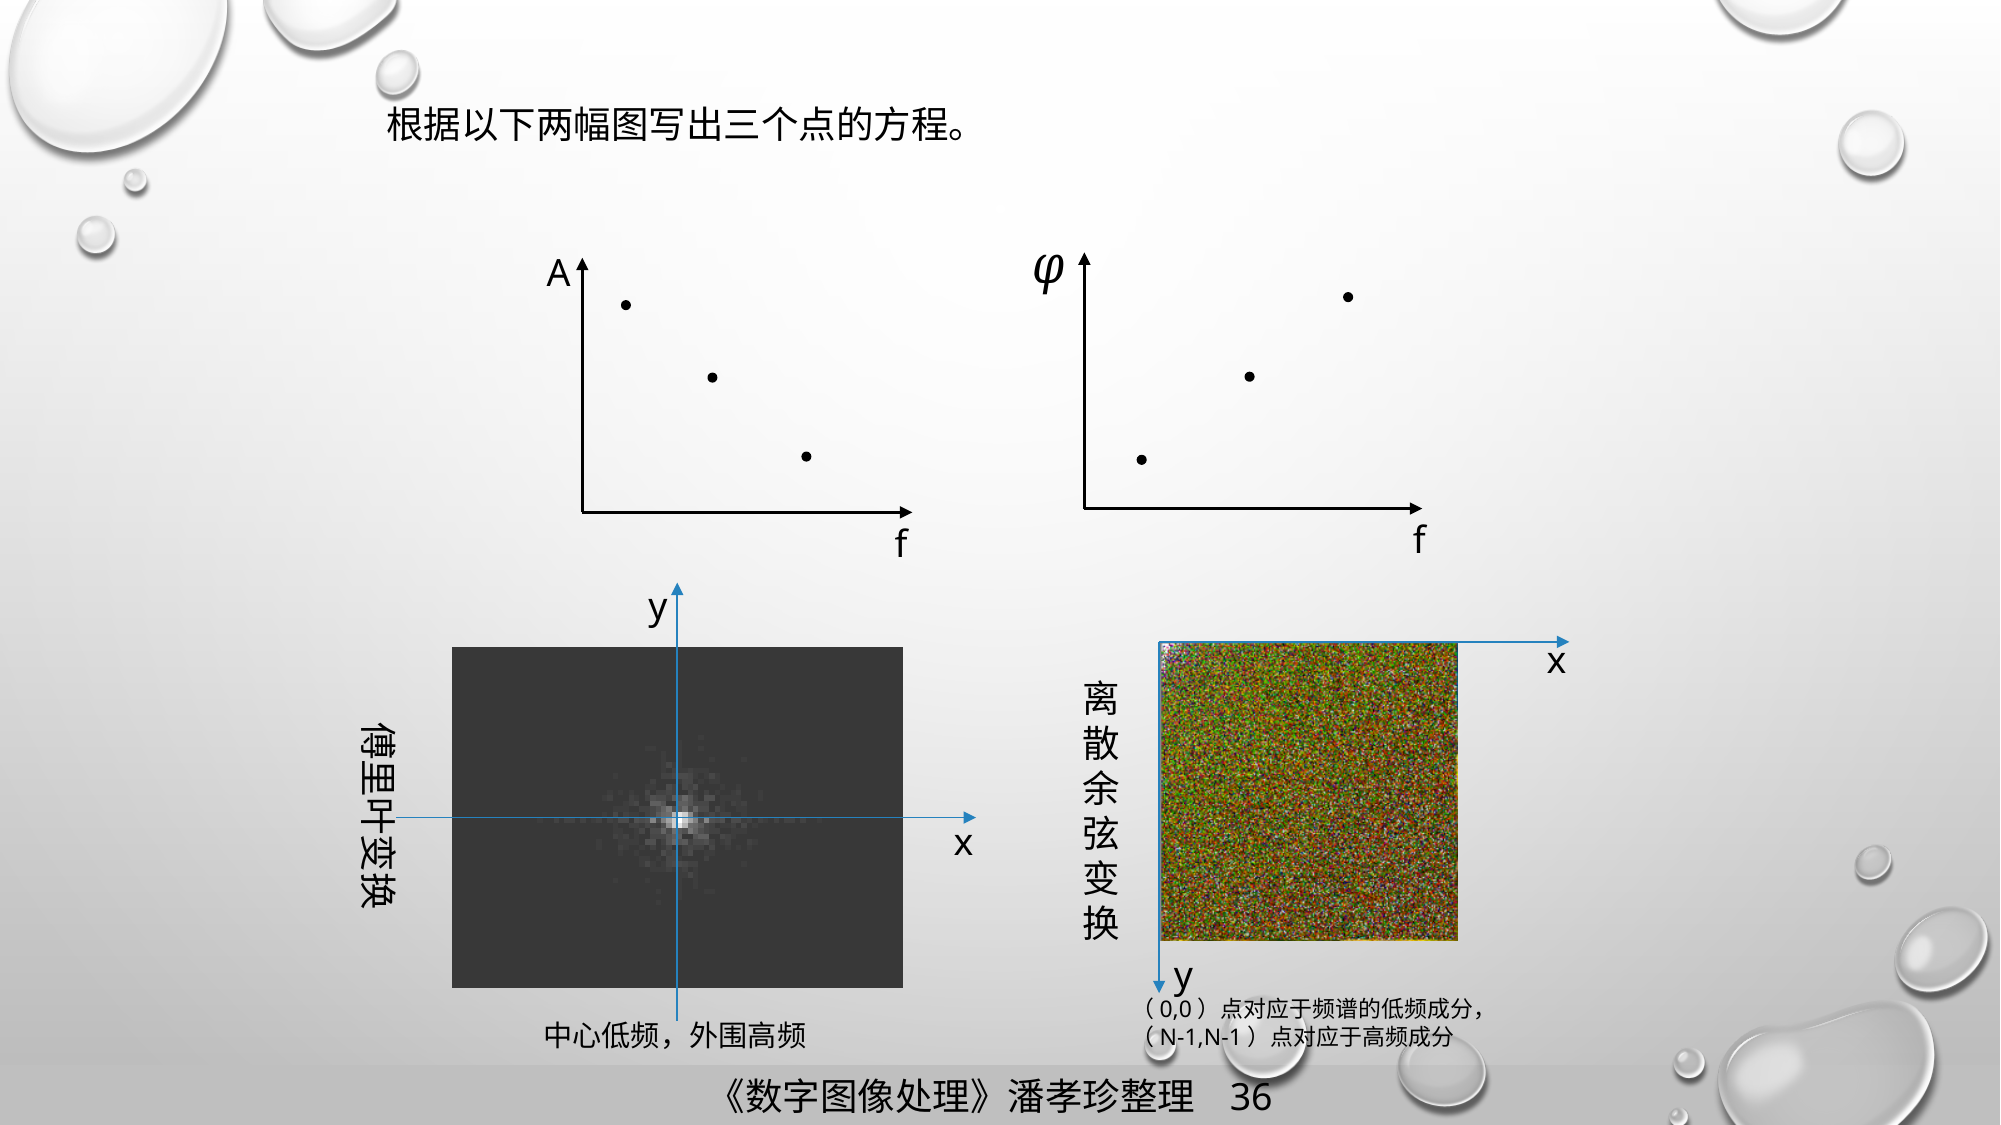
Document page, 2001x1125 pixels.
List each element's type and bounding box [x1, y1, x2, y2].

picture [0, 0, 2000, 1125]
text_box [1032, 235, 1484, 570]
text_box [333, 574, 984, 1061]
text_box [1067, 628, 1608, 1059]
text_box [531, 240, 962, 572]
